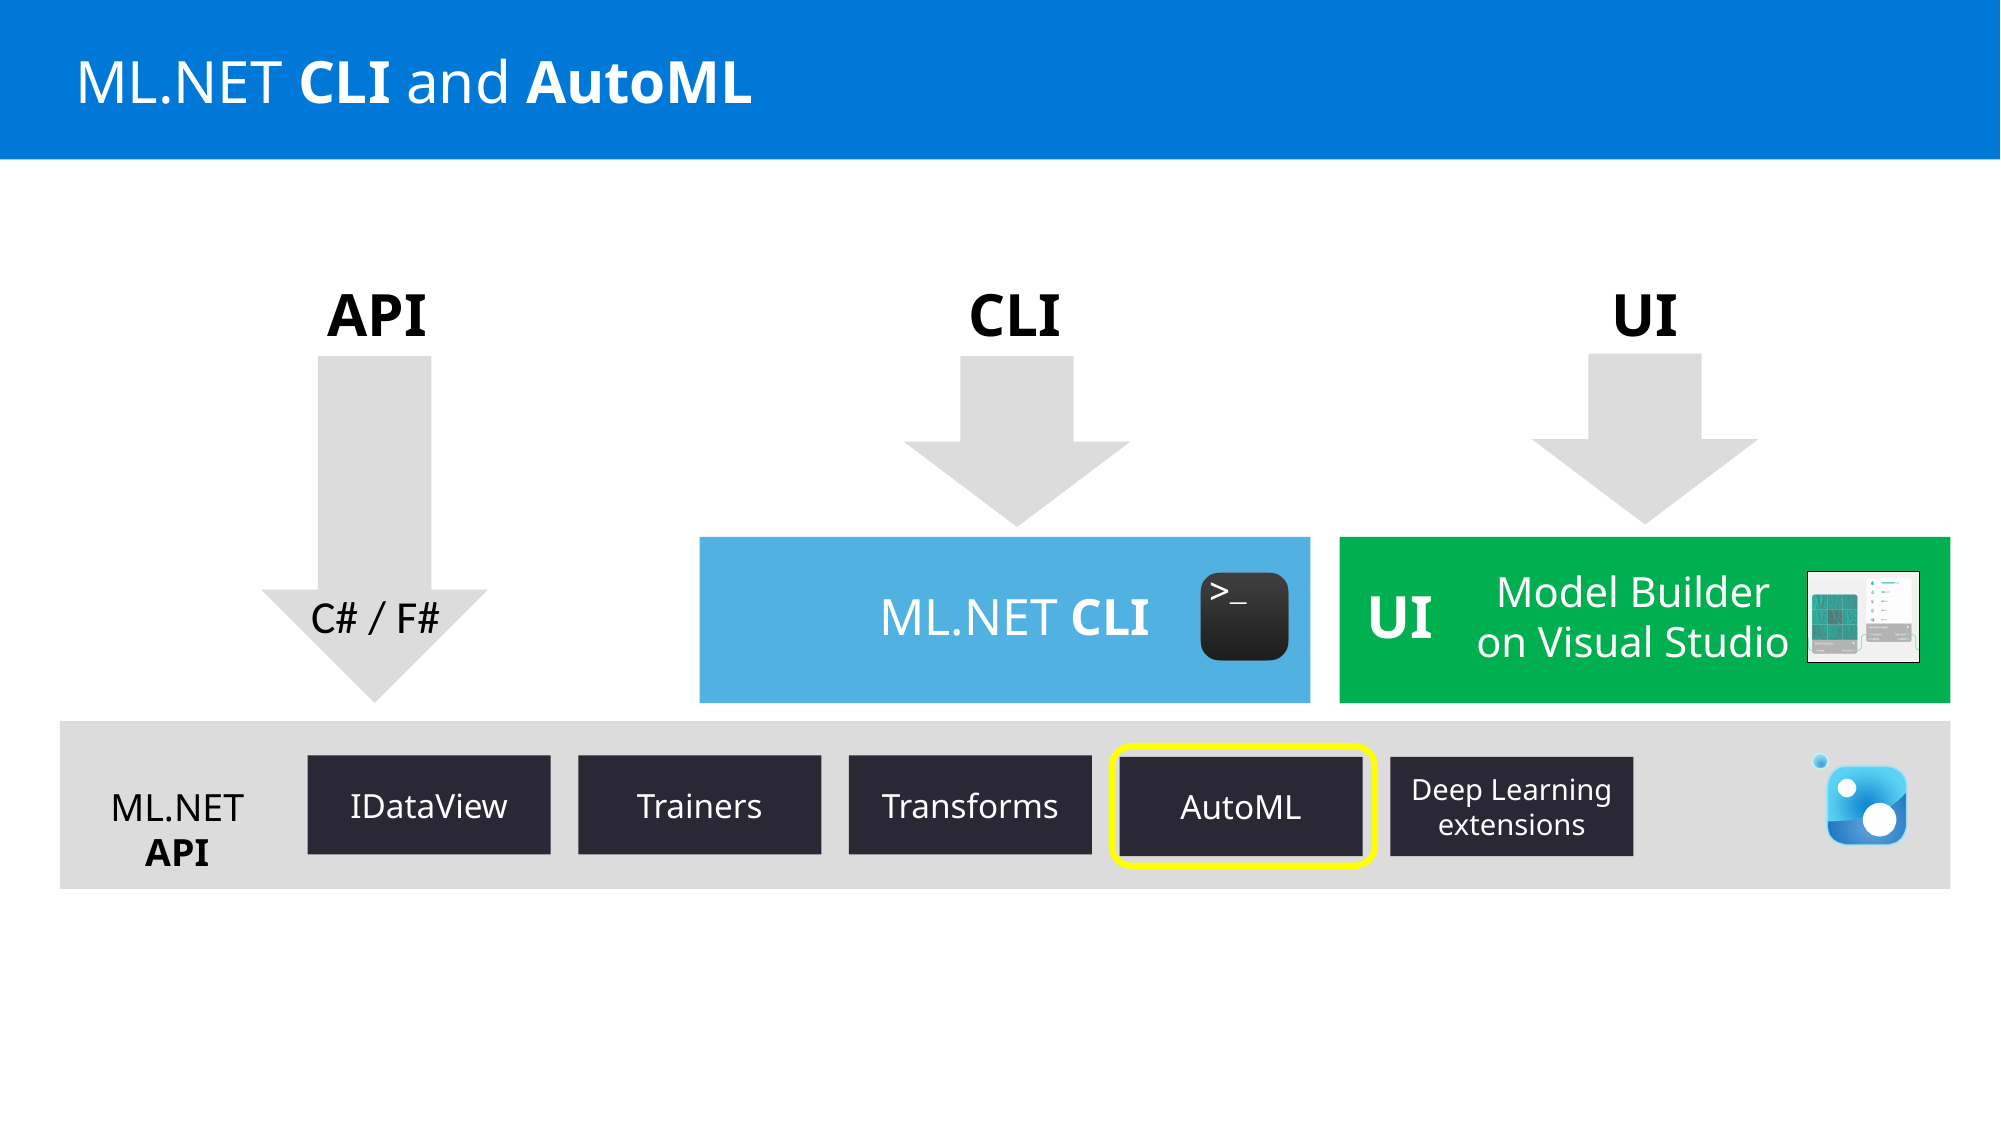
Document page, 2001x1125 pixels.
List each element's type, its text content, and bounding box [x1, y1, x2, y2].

text_box [1339, 536, 1951, 704]
text_box [699, 536, 1311, 704]
text_box [456, 589, 488, 622]
text_box CLI [932, 270, 1098, 356]
picture [1807, 571, 1920, 663]
text_box Trainers [578, 755, 822, 855]
text_box [261, 589, 296, 625]
picture [1194, 566, 1295, 667]
text_box [903, 356, 1131, 528]
text_box C# / F# [296, 580, 456, 651]
text_box [1531, 356, 1759, 525]
text_box [317, 356, 432, 580]
text_box Deep Learning extensions [1390, 756, 1634, 857]
text_box [1110, 745, 1376, 867]
text_box UI [1562, 270, 1728, 356]
text_box [322, 651, 427, 703]
text_box IDataView [307, 755, 551, 855]
text_box API [294, 270, 460, 356]
text_box Model Builder on Visual Studio [1429, 558, 1838, 674]
text_box ML.NET API [59, 776, 295, 881]
text_box UI [1317, 572, 1483, 658]
text_box Transforms [848, 755, 1092, 855]
text_box ML.NET CLI and AutoML [0, 0, 2000, 160]
text_box [59, 721, 1951, 889]
picture [1805, 745, 1919, 858]
text_box ML.NET CLI [859, 577, 1170, 653]
